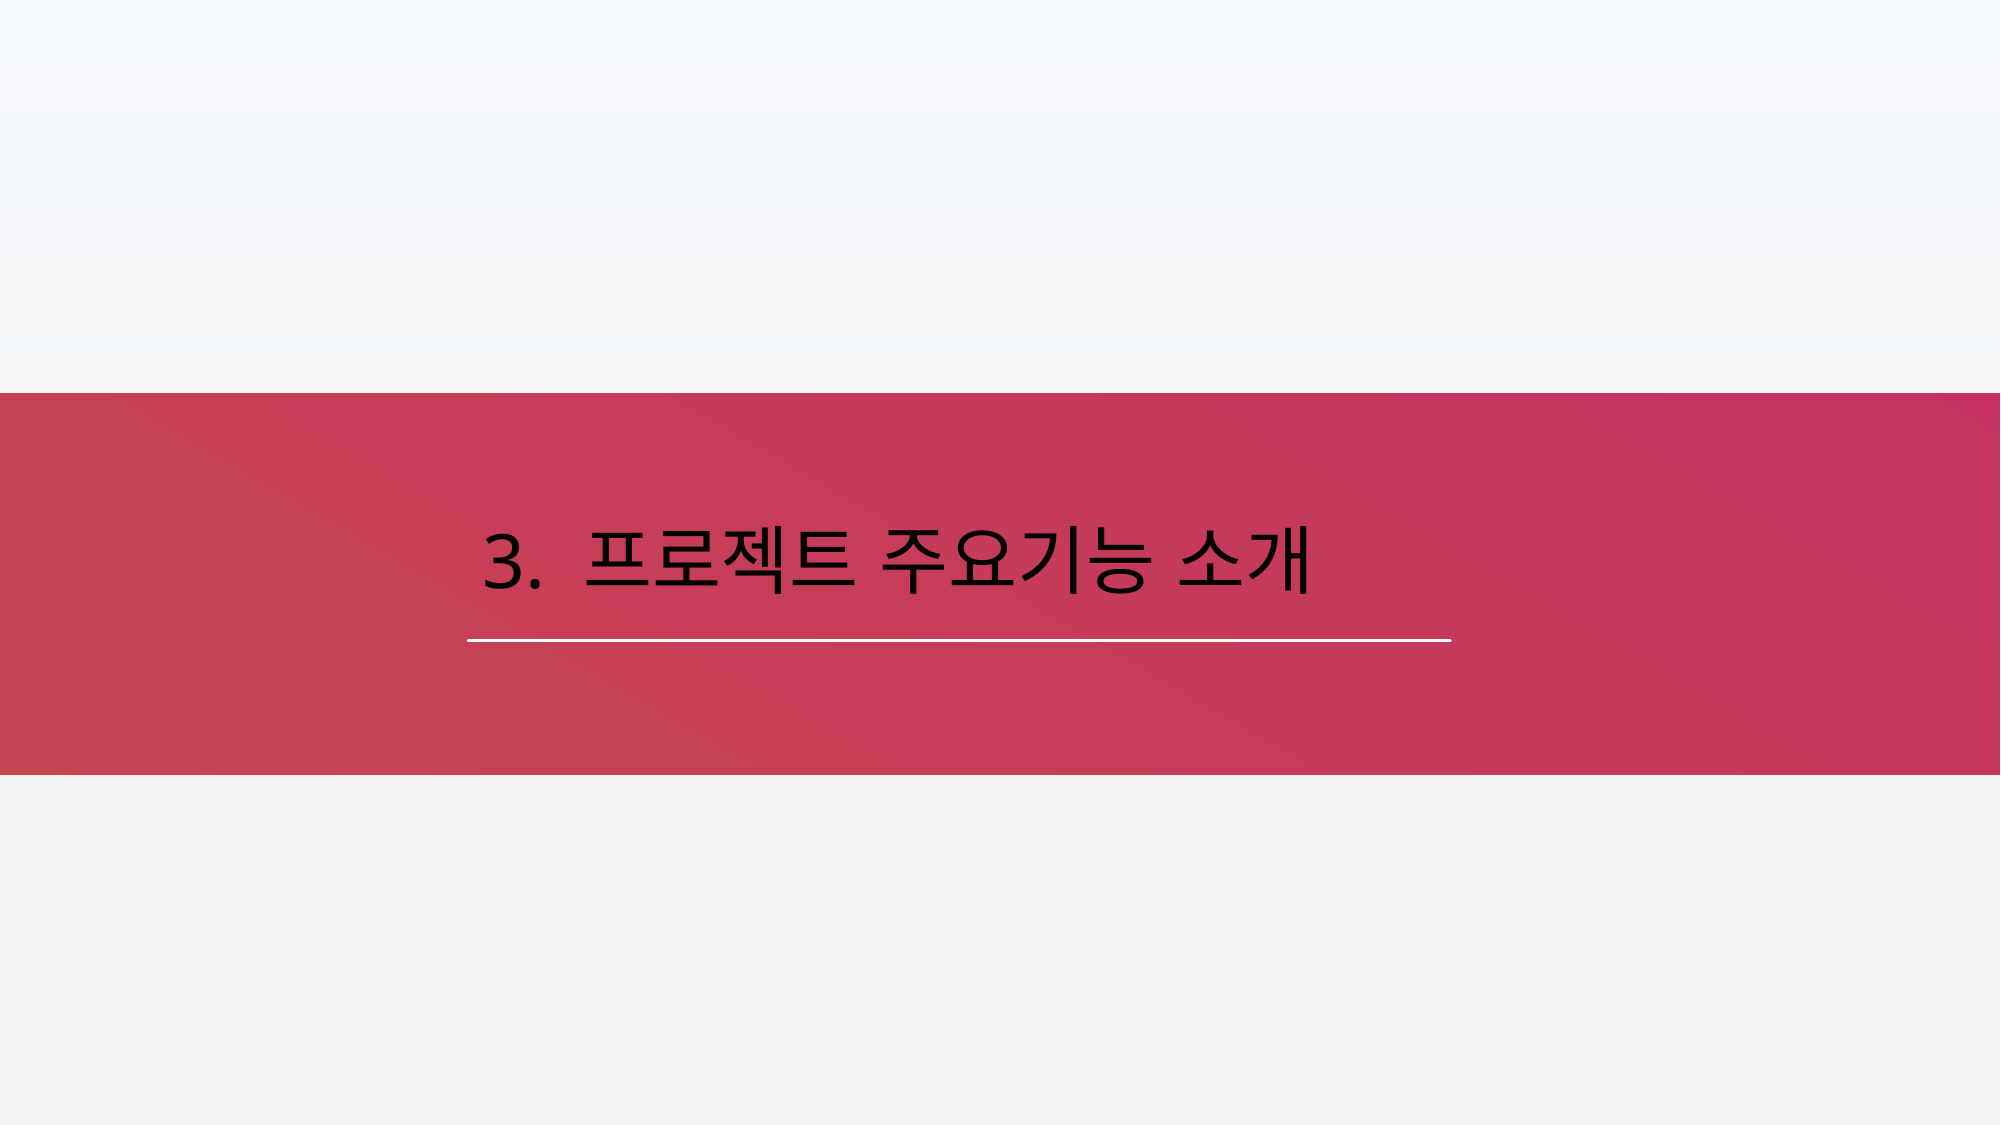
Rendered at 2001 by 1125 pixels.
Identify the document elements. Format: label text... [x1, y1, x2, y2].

text_box [0, 392, 2000, 775]
text_box 3. 프로젝트 주요기능 소개 [468, 506, 1565, 611]
